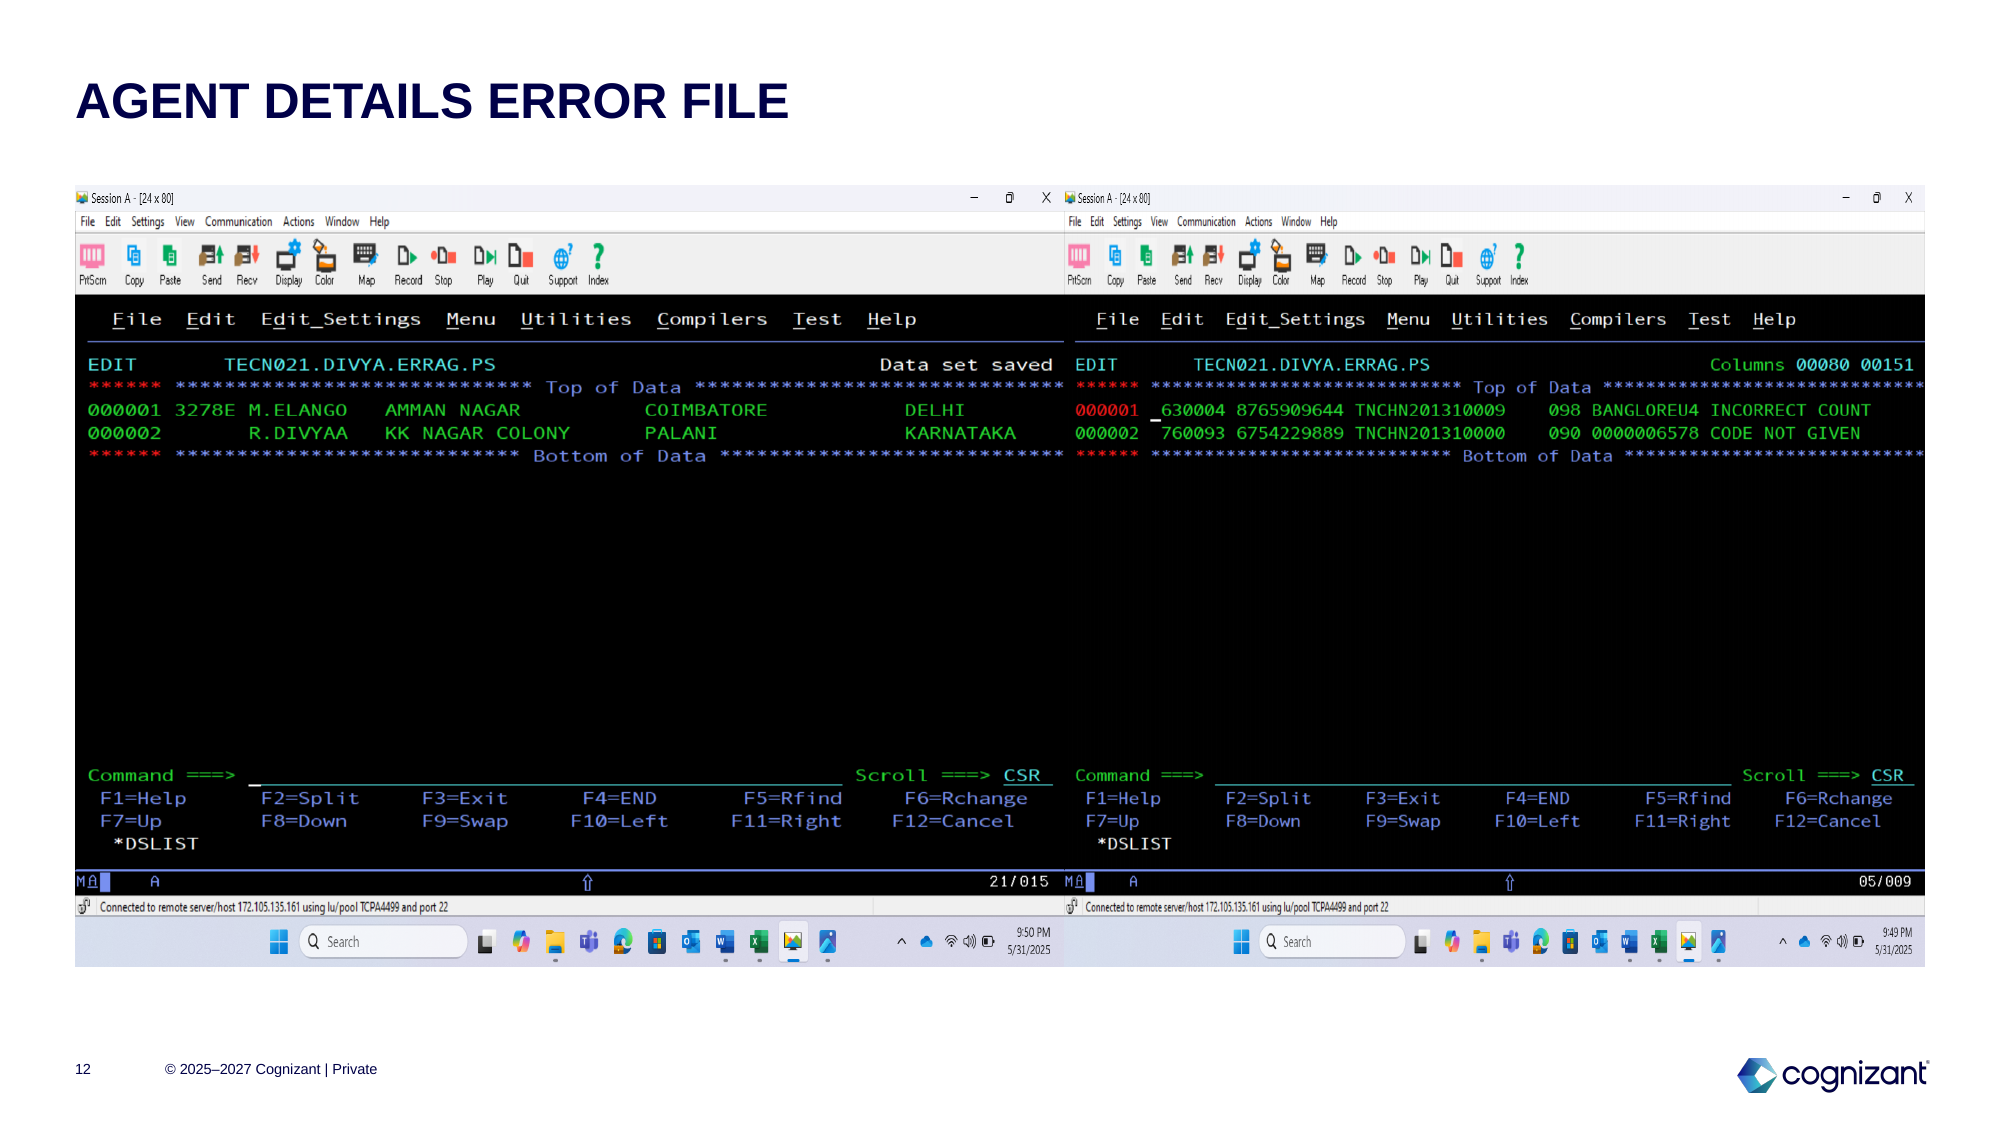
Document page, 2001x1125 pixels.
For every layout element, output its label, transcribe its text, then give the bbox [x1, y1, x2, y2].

title AGENT DETAILS ERROR FILE [75, 75, 1925, 130]
picture [1737, 1058, 1930, 1093]
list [74, 185, 1063, 968]
footer © 2025–2027 Cognizant | Private [165, 1050, 390, 1088]
picture [1063, 185, 1926, 968]
slide_number 12 [75, 1050, 135, 1088]
